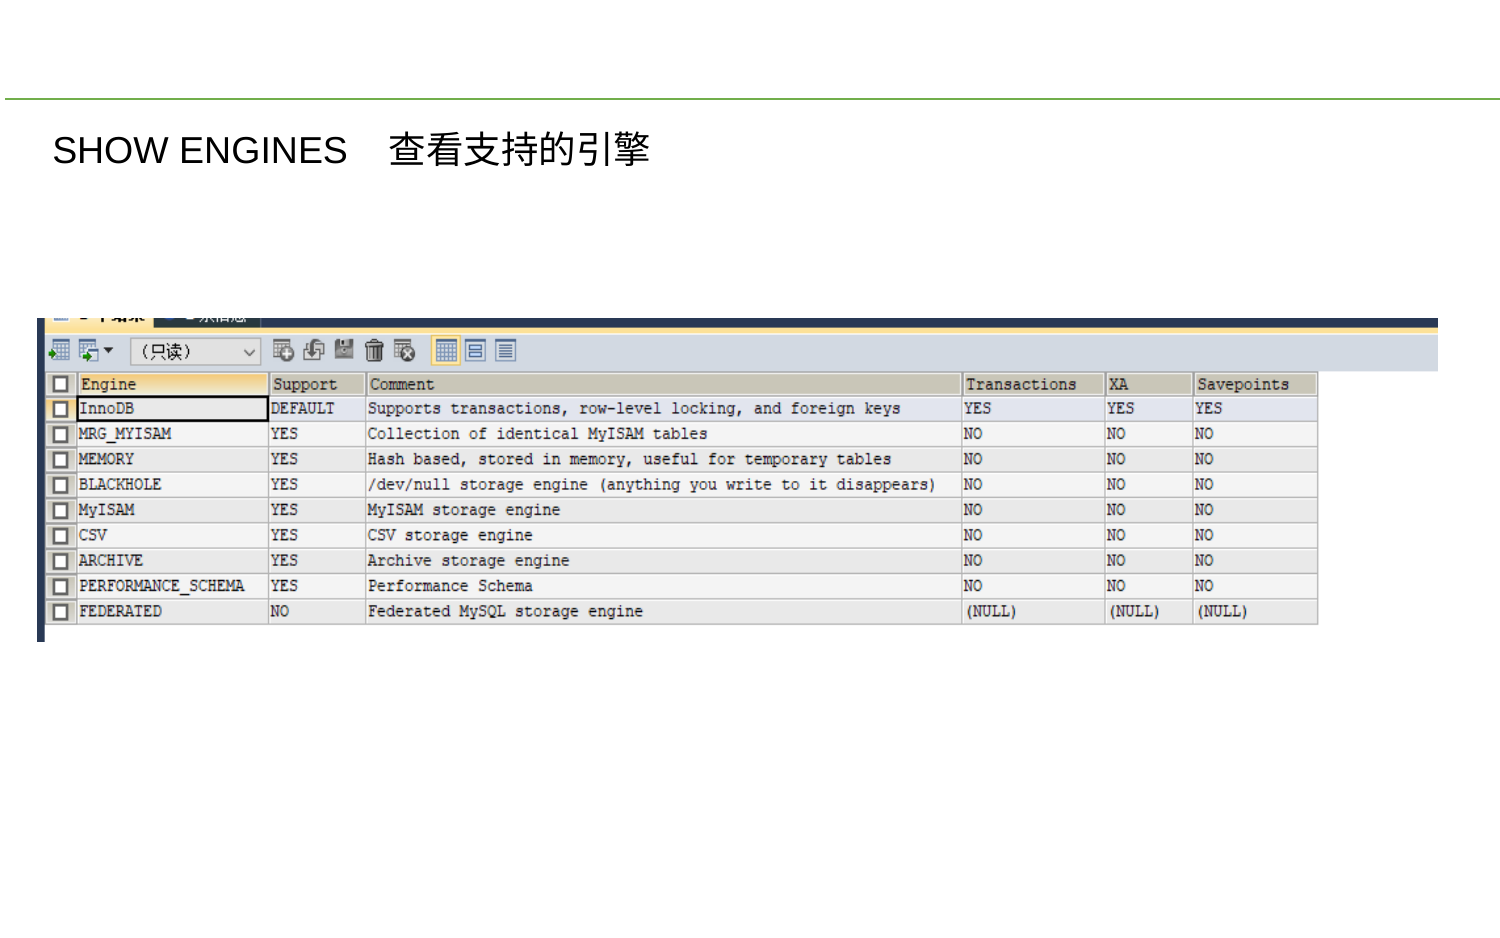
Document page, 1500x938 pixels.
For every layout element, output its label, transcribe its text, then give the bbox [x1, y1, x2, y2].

text_box SHOW ENGINES 查看支持的引擎 [37, 118, 825, 179]
picture [37, 318, 1438, 643]
